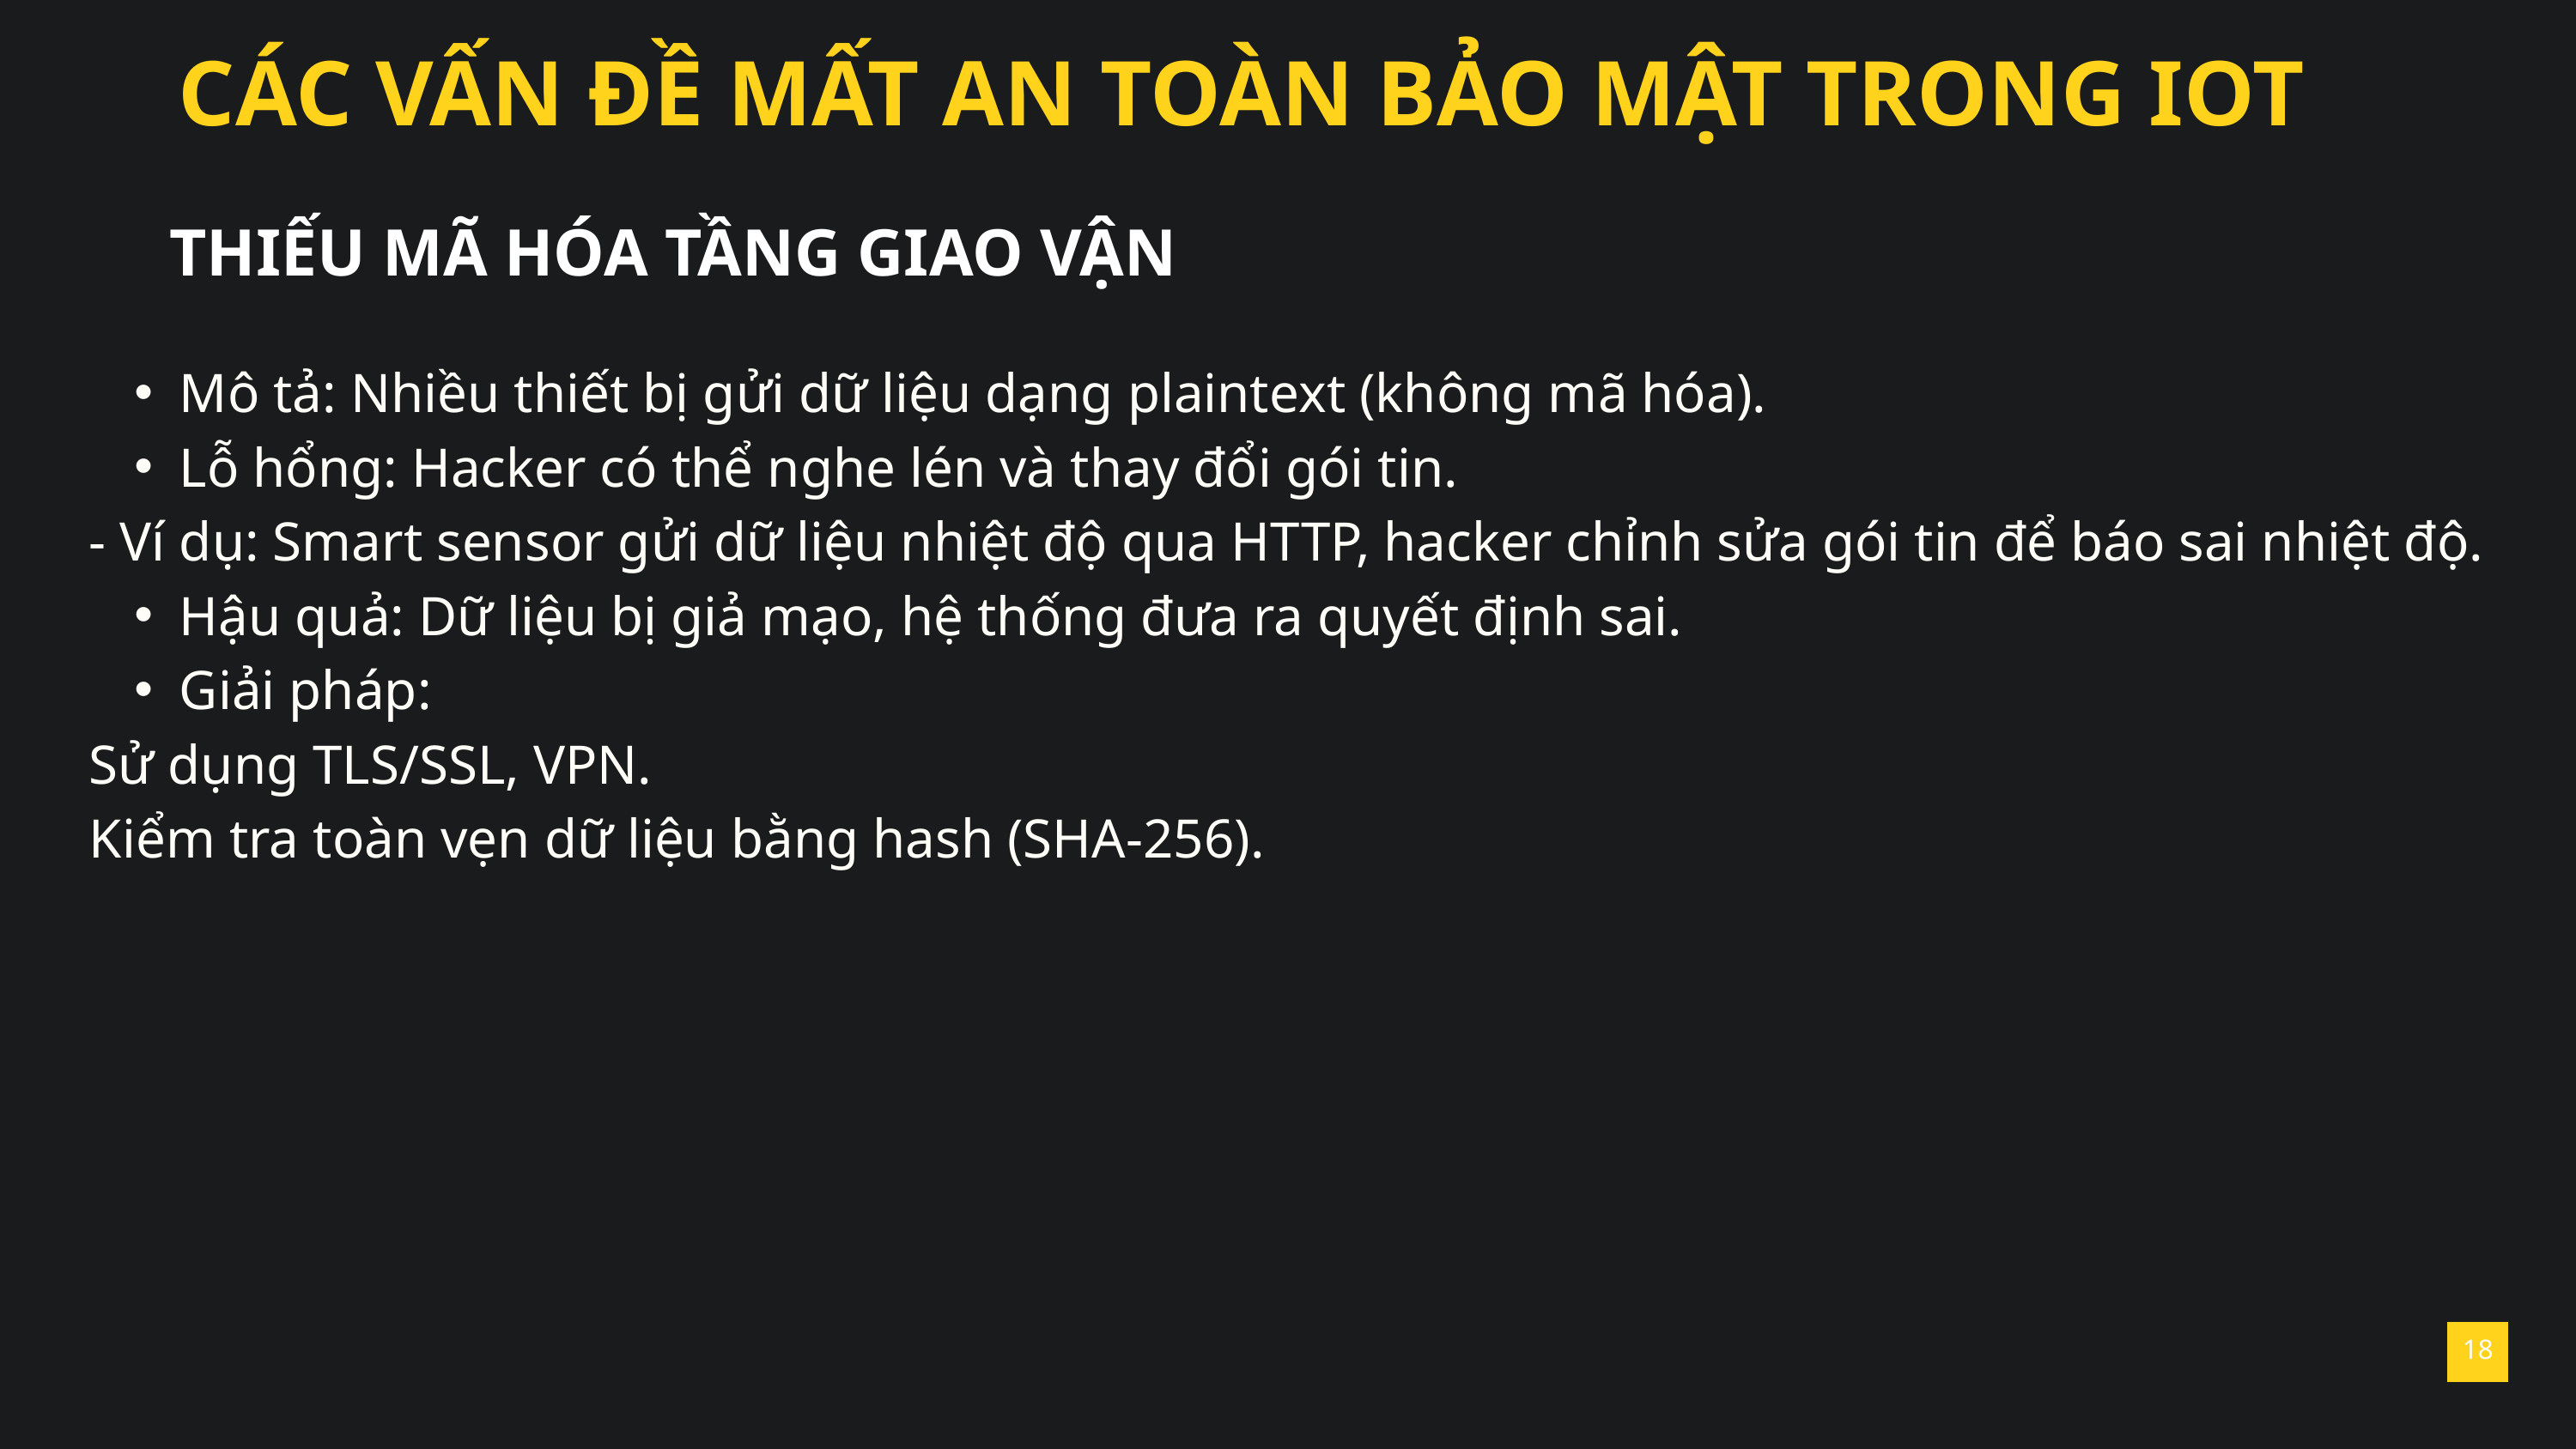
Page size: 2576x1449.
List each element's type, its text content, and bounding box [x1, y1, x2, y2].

text_box Mô tả: Nhiều thiết bị gửi dữ liệu dạng plaintext (không mã hóa). Lỗ hổng: Hacker có thể nghe lén và thay đổi gói tin. - Ví dụ: Smart sensor gửi dữ liệu nhiệt độ qua HTTP, hacker chỉnh sửa gói tin để báo sai nhiệt độ. Hậu quả: Dữ liệu bị giả mạo, hệ thống đưa ra quyết định sai. Giải pháp: Sử dụng TLS/SSL, VPN. Kiểm tra toàn vẹn dữ liệu bằng hash (SHA-256). [88, 349, 2546, 943]
text_box CÁC VẤN ĐỀ MẤT AN TOÀN BẢO MẬT TRONG IOT [178, 18, 2576, 144]
text_box THIẾU MÃ HÓA TẦNG GIAO VẬN [29, 198, 1317, 289]
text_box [2447, 1321, 2509, 1382]
